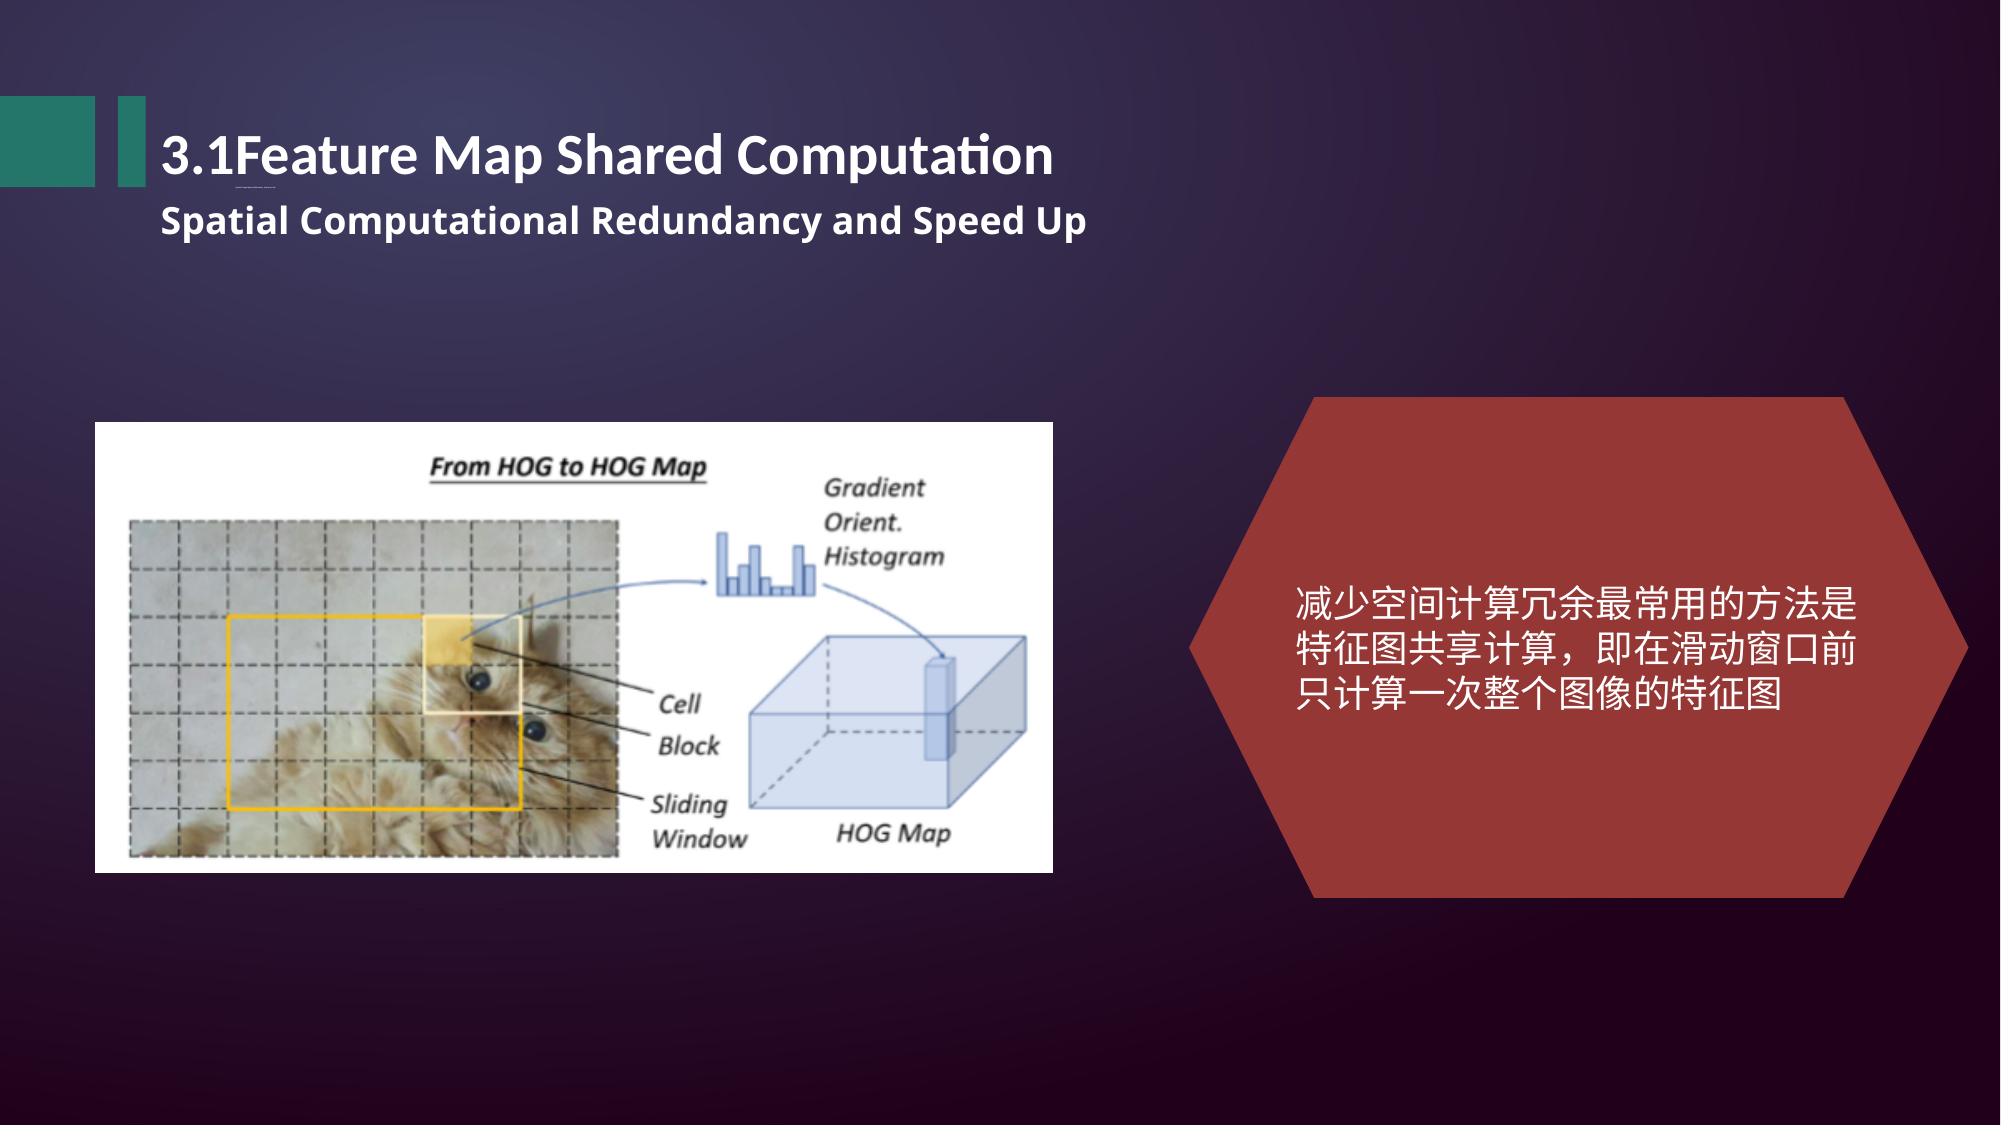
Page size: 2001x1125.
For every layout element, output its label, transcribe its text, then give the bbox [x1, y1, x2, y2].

picture [0, 0, 2001, 1125]
text_box 减少空间计算冗余最常用的方法是特征图共享计算，即在滑动窗口前只计算一次整个图像的特征图 [1187, 395, 1971, 901]
text_box [116, 94, 148, 189]
text_box 3.1Feature Map Shared Computation Spatial Computational Redundancy and Speed Up Spatial Computational Redundancy and Speed Up [145, 108, 1329, 354]
text_box [0, 94, 97, 189]
